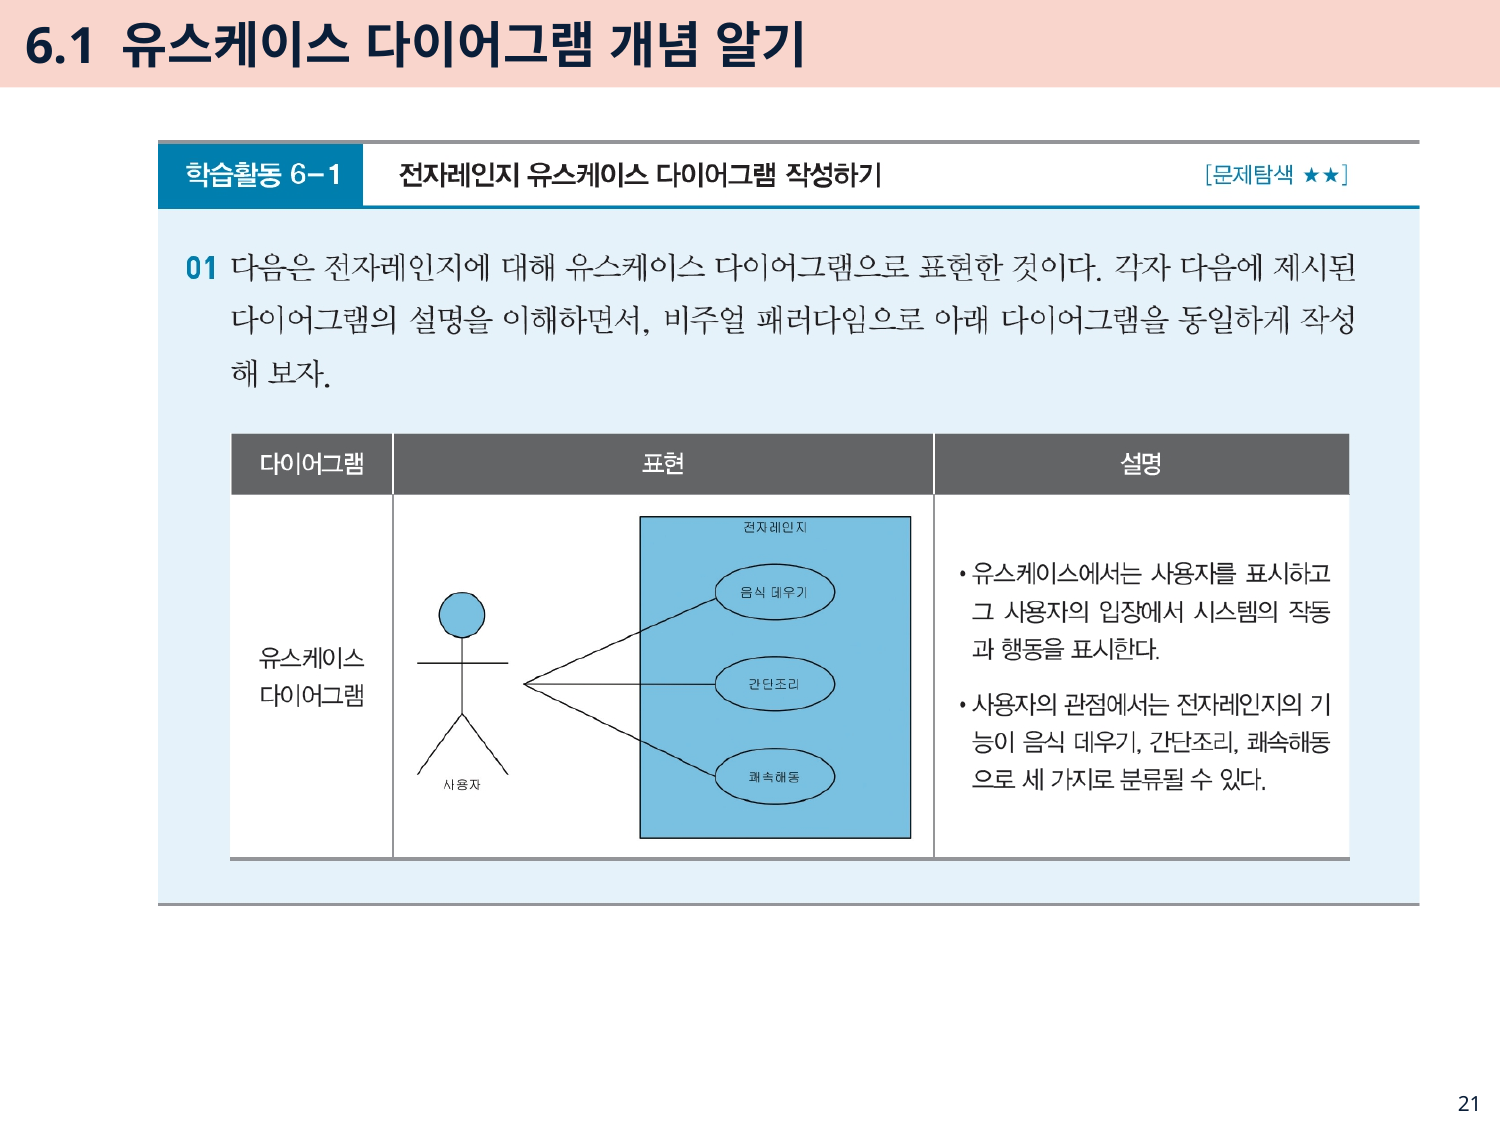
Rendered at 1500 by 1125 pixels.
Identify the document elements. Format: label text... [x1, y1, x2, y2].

title 6.1 유스케이스 다이어그램 개념 알기 [10, 4, 1288, 83]
picture [291, 163, 305, 184]
picture [210, 162, 258, 187]
picture [158, 140, 1420, 205]
picture [158, 209, 1420, 907]
picture [330, 164, 338, 184]
picture [187, 163, 210, 187]
picture [258, 164, 281, 188]
